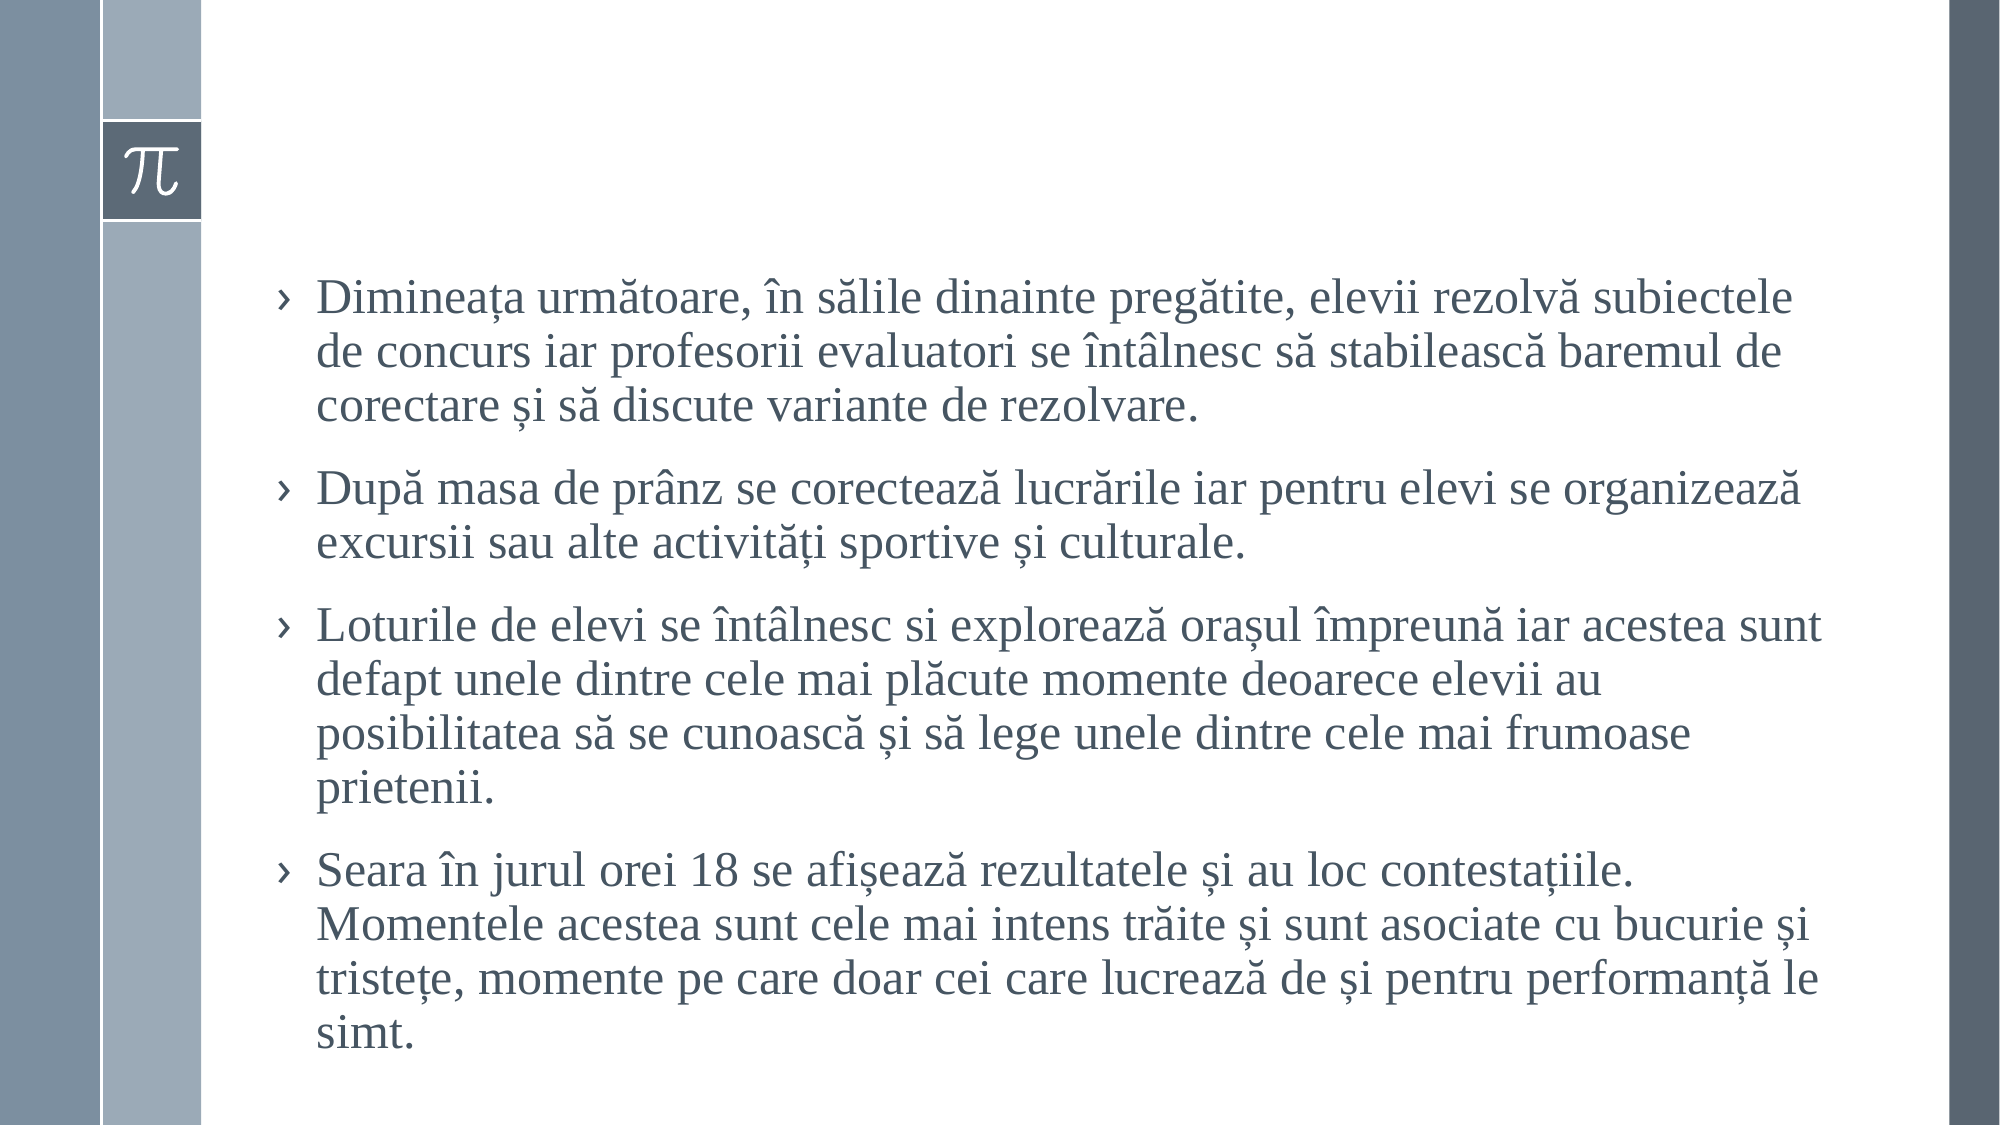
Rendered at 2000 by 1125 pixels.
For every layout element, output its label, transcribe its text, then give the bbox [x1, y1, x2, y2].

list Dimineața următoare, în sălile dinainte pregătite, elevii rezolvă subiectele de concurs iar profesorii evaluatori se întâlnesc să stabilească baremul de corectare și să discute variante de rezolvare. După masa de prânz se corectează lucrările iar pentru elevi se organizează excursii sau alte activități sportive și culturale. Loturile de elevi se întâlnesc si explorează orașul împreună iar acestea sunt defapt unele dintre cele mai plăcute momente deoarece elevii au posibilitatea să se cunoască și să lege unele dintre cele mai frumoase prietenii. Seara în jurul orei 18 se afișează rezultatele și au loc contestațiile. Momentele acestea sunt cele mai intens trăite și sunt asociate cu bucurie și tristețe, momente pe care doar cei care lucrează de și pentru performanță le simt. [261, 262, 1867, 1096]
